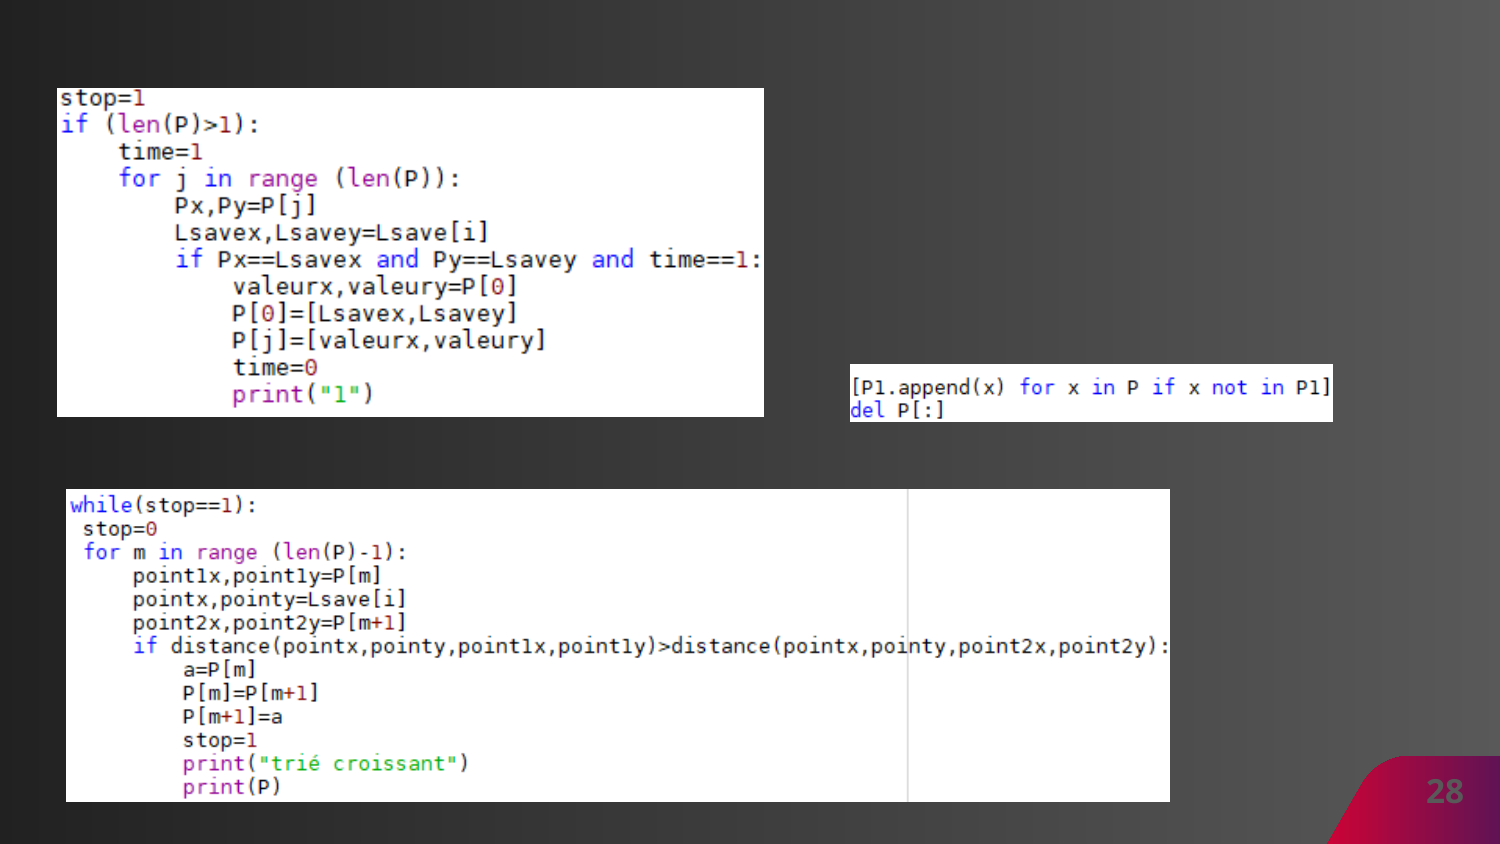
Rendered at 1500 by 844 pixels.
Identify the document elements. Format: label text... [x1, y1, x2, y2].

picture [56, 88, 764, 417]
picture [850, 364, 1333, 423]
picture [65, 489, 1170, 803]
slide_number ‹#› [1389, 755, 1500, 844]
